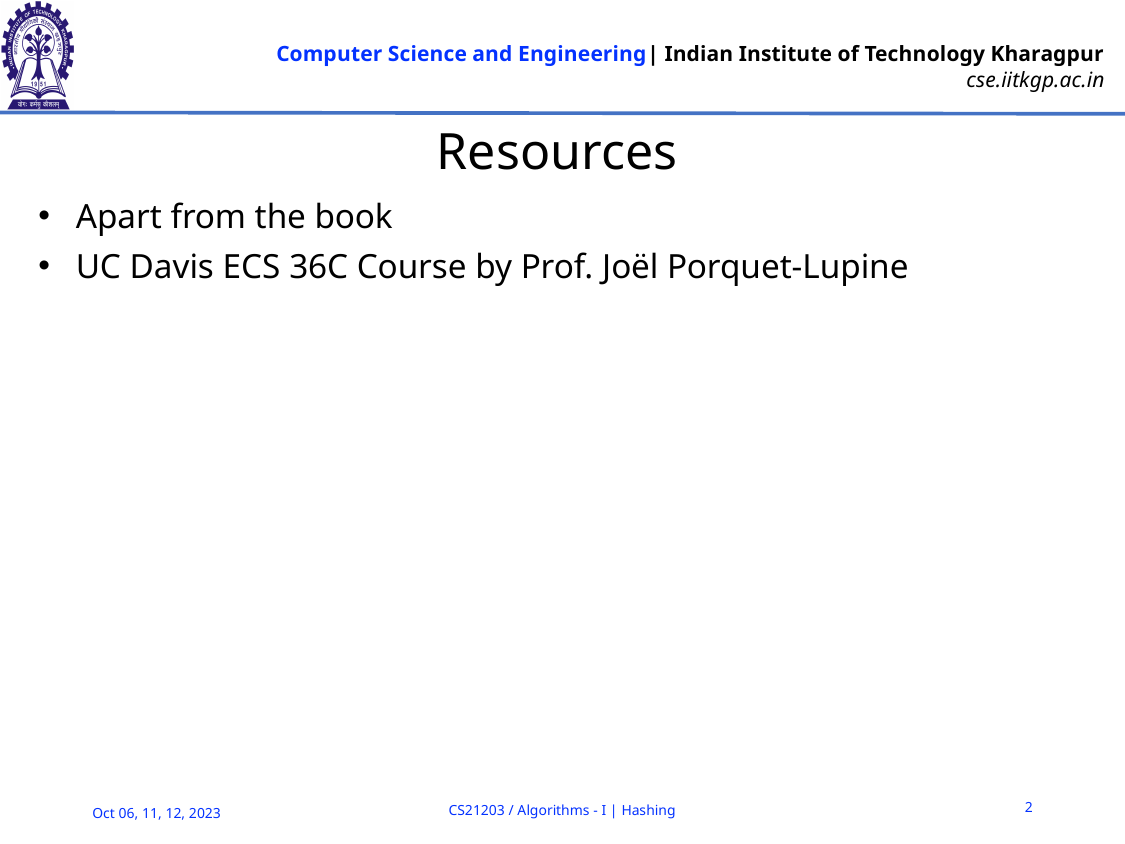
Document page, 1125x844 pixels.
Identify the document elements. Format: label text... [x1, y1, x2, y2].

footer CS21203 / Algorithms - I | Hashing [185, 799, 940, 833]
slide_number 2 [992, 799, 1048, 831]
text_box Apart from the book UC Davis ECS 36C Course by Prof. Joël Porquet-Lupine [23, 189, 1078, 799]
title Resources [35, 78, 1078, 189]
picture [1, 1, 74, 110]
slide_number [77, 799, 274, 844]
